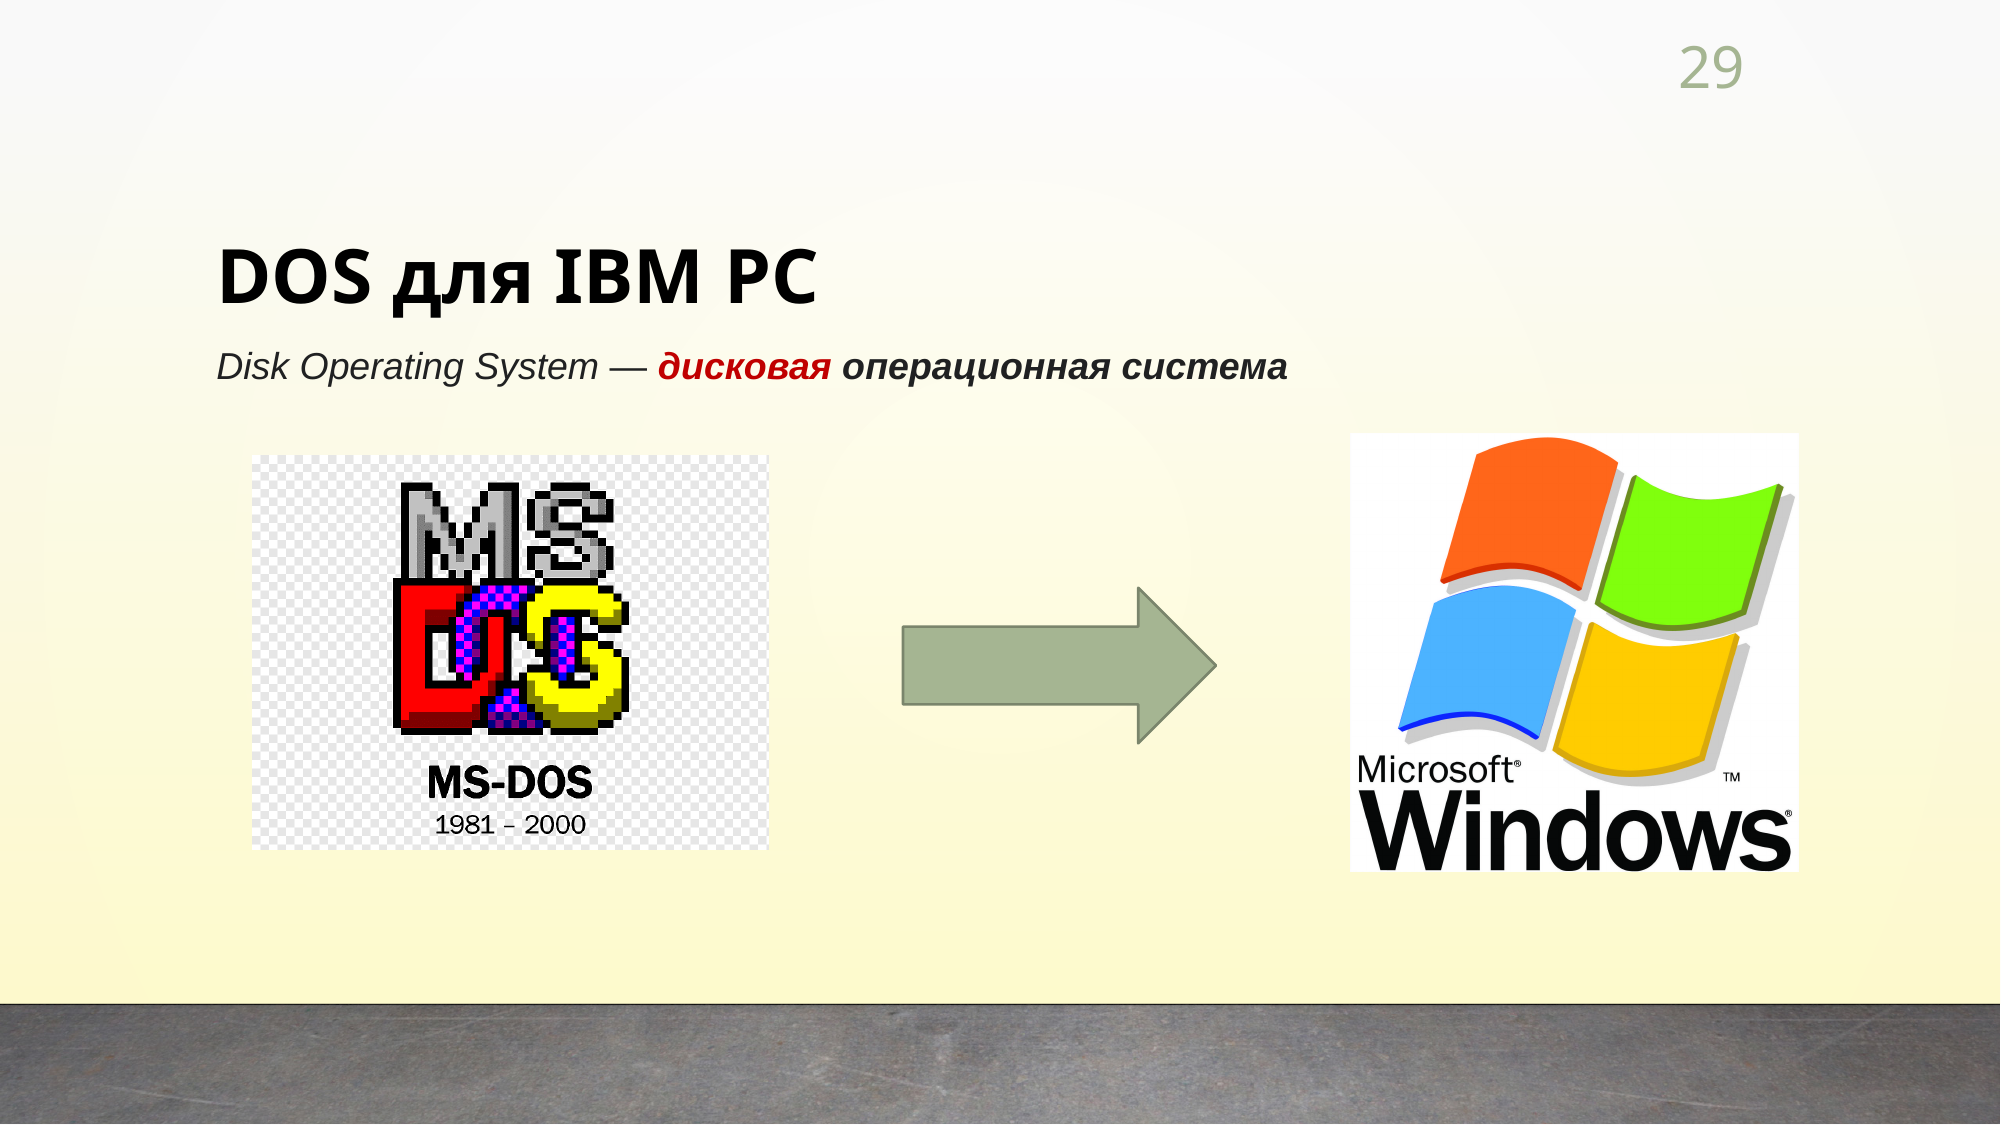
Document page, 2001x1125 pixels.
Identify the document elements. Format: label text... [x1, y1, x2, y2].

slide_number 29 [1626, 22, 1760, 106]
picture [0, 1004, 2000, 1124]
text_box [201, 220, 1799, 873]
